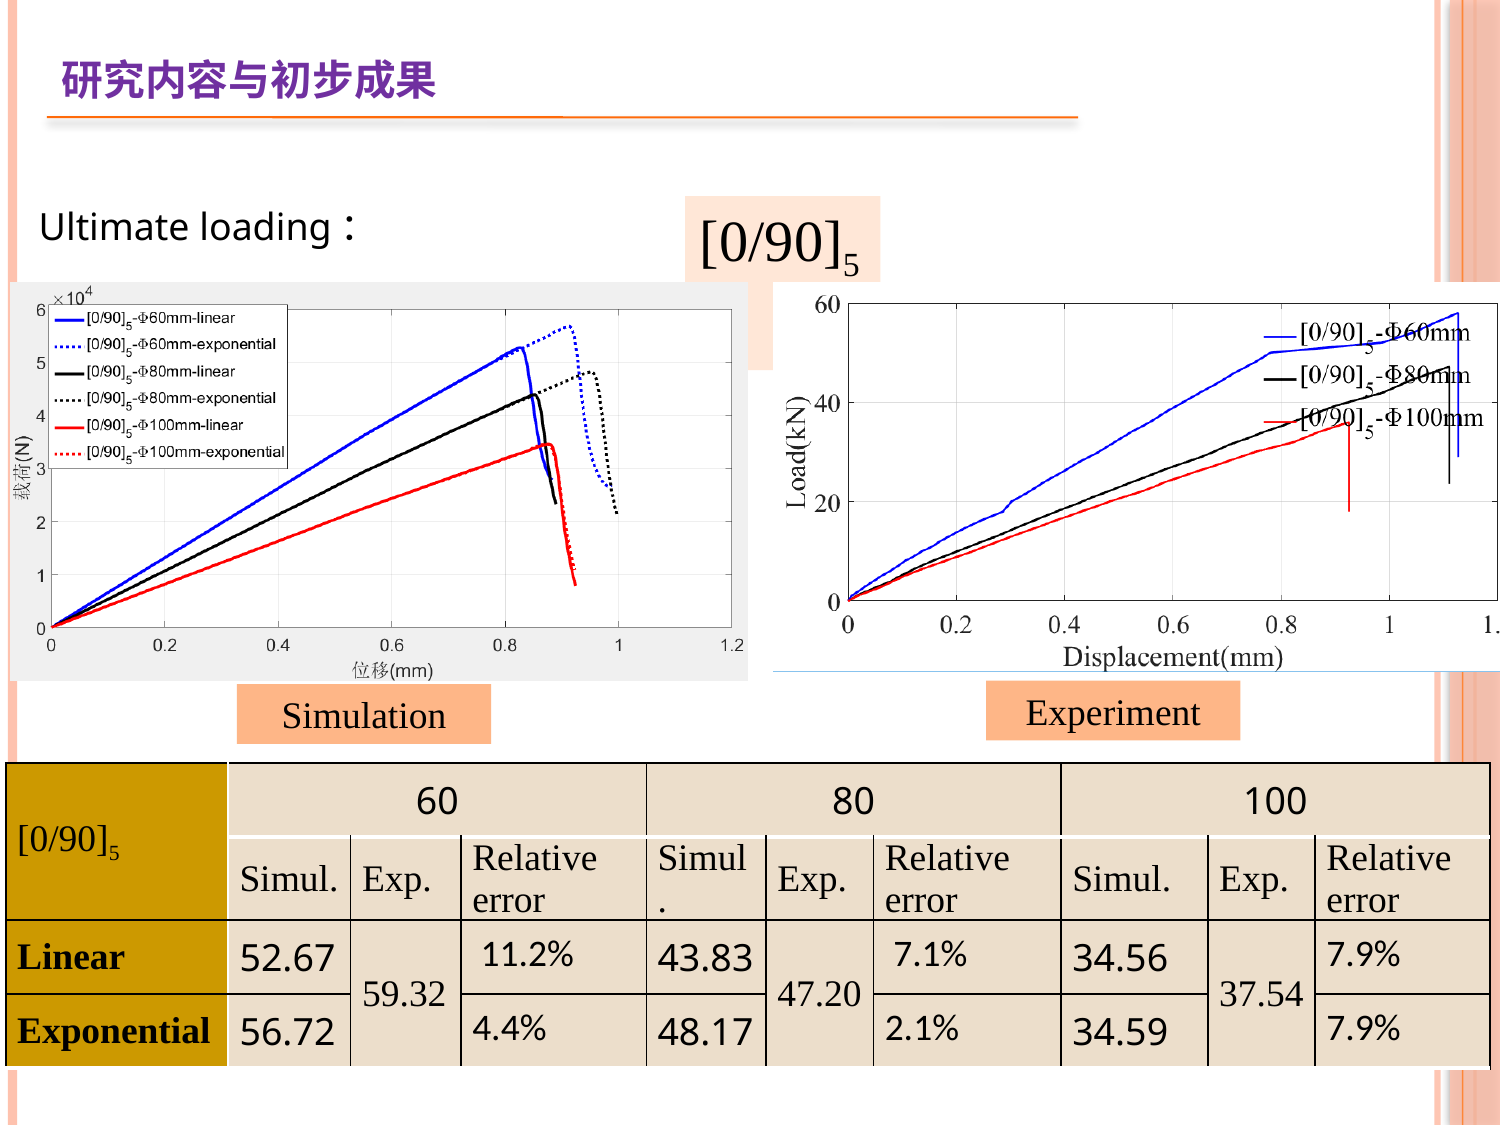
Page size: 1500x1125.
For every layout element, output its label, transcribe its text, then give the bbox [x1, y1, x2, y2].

table_cell 48.17 [647, 995, 765, 1066]
table_cell Exp. [767, 839, 873, 919]
table_cell Relative error [874, 839, 1060, 919]
table_cell 34.59 [1062, 995, 1207, 1066]
table_cell Simul. [1062, 839, 1207, 919]
table_cell Exponential [7, 995, 227, 1066]
table_cell Simul. [647, 839, 765, 919]
table_cell Exp. [1209, 839, 1314, 919]
table_cell Relative error [462, 839, 646, 919]
text_box Experiment [986, 682, 1241, 741]
table_header 80 [647, 764, 1060, 835]
table_cell Simul. [229, 839, 350, 919]
table_cell 11.2% [462, 921, 646, 993]
table_cell 4.4% [462, 995, 646, 1066]
table_cell 56.72 [229, 995, 350, 1066]
table_cell 47.20 [767, 921, 873, 1066]
table_header 100 [1062, 764, 1489, 835]
table_cell Exp. [351, 839, 460, 919]
table_cell 2.1% [874, 995, 1060, 1066]
picture [9, 281, 749, 681]
text_box 研究内容与初步成果 [46, 46, 1164, 164]
table_cell 7.1% [874, 921, 1060, 993]
table_header 60 [229, 764, 646, 835]
text_box Ultimate loading： [23, 195, 492, 256]
table_cell 7.9% [1316, 921, 1489, 993]
table_cell 52.67 [229, 921, 350, 993]
table_cell 34.56 [1062, 921, 1207, 993]
picture [773, 281, 1500, 673]
table_cell 7.9% [1316, 995, 1489, 1066]
table_cell 37.54 [1209, 921, 1314, 1066]
text_box [0/90]5 [685, 196, 881, 371]
text_box Simulation [236, 691, 492, 744]
table_cell Linear [7, 921, 227, 993]
table_header [0/90]5 [7, 764, 227, 919]
table_cell 43.83 [647, 921, 765, 993]
table_cell 59.32 [351, 921, 460, 1066]
table_cell Relative error [1316, 839, 1489, 919]
